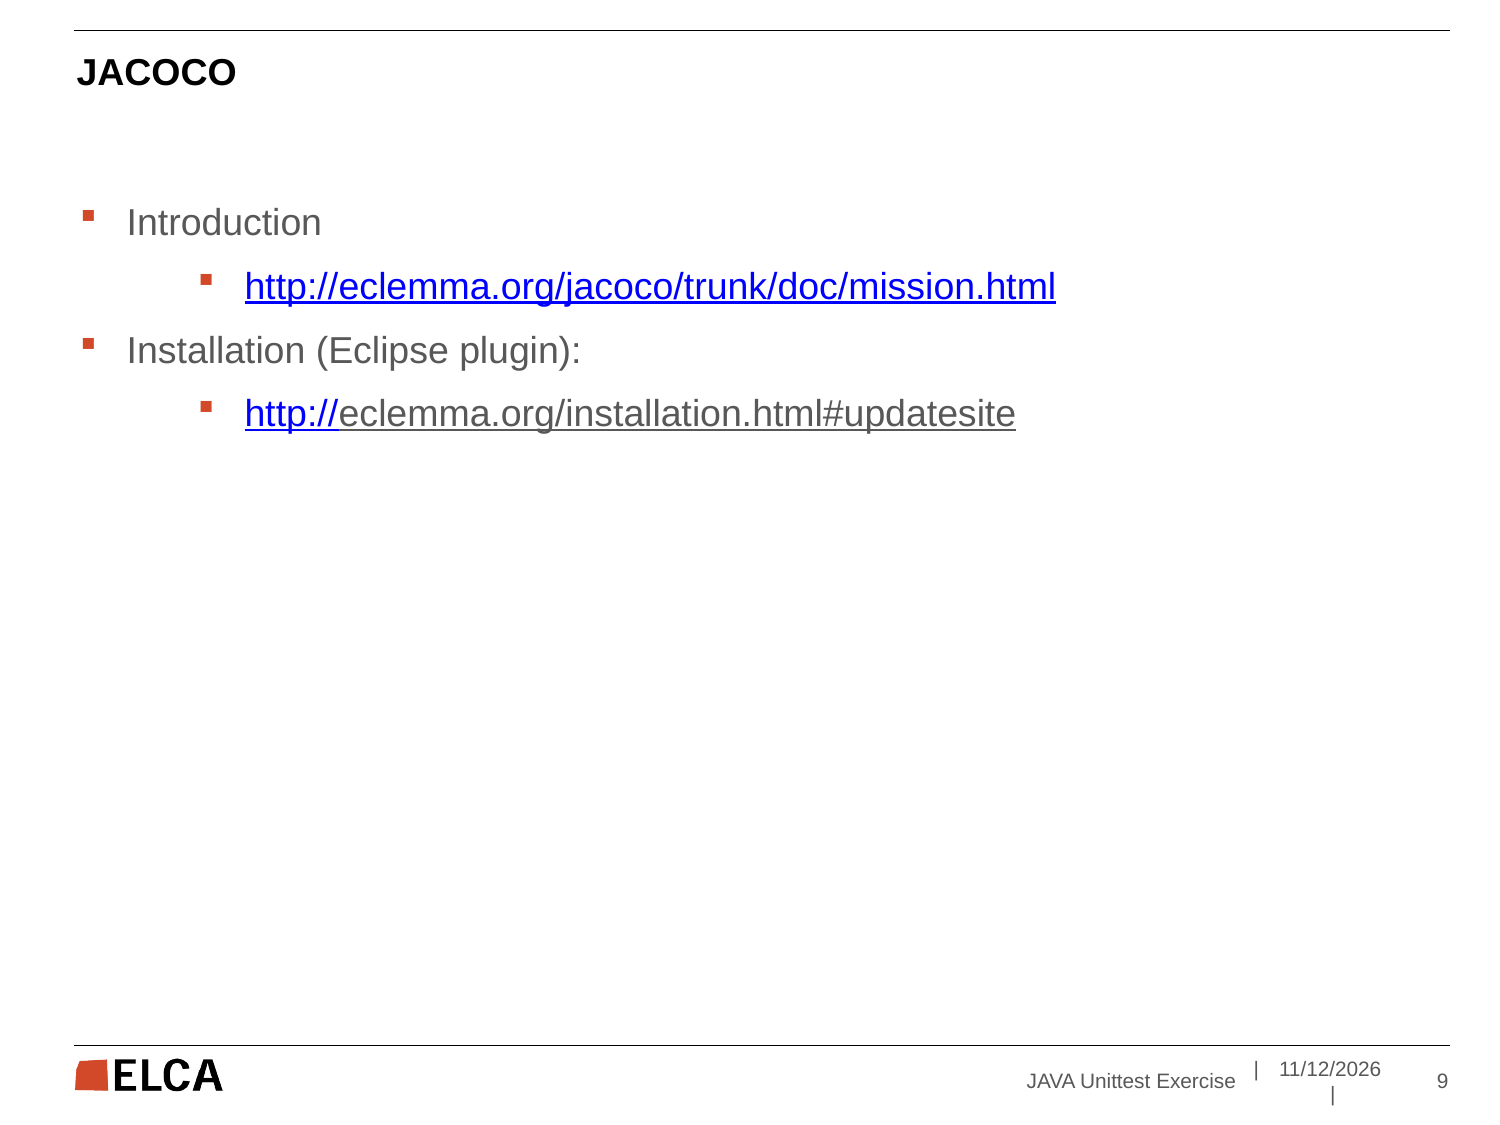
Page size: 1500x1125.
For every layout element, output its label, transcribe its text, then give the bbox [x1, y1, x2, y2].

slide_number 9 [1407, 1062, 1449, 1099]
picture [75, 1058, 231, 1093]
title Jacoco [70, 44, 1447, 98]
footer JAVA Unittest Exercise [745, 1062, 1248, 1099]
list Introduction http://eclemma.org/jacoco/trunk/doc/mission.html Installation (Eclipse plugin): http://eclemma.org/installation.html#updatesite [73, 192, 1445, 988]
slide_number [1253, 1062, 1407, 1099]
